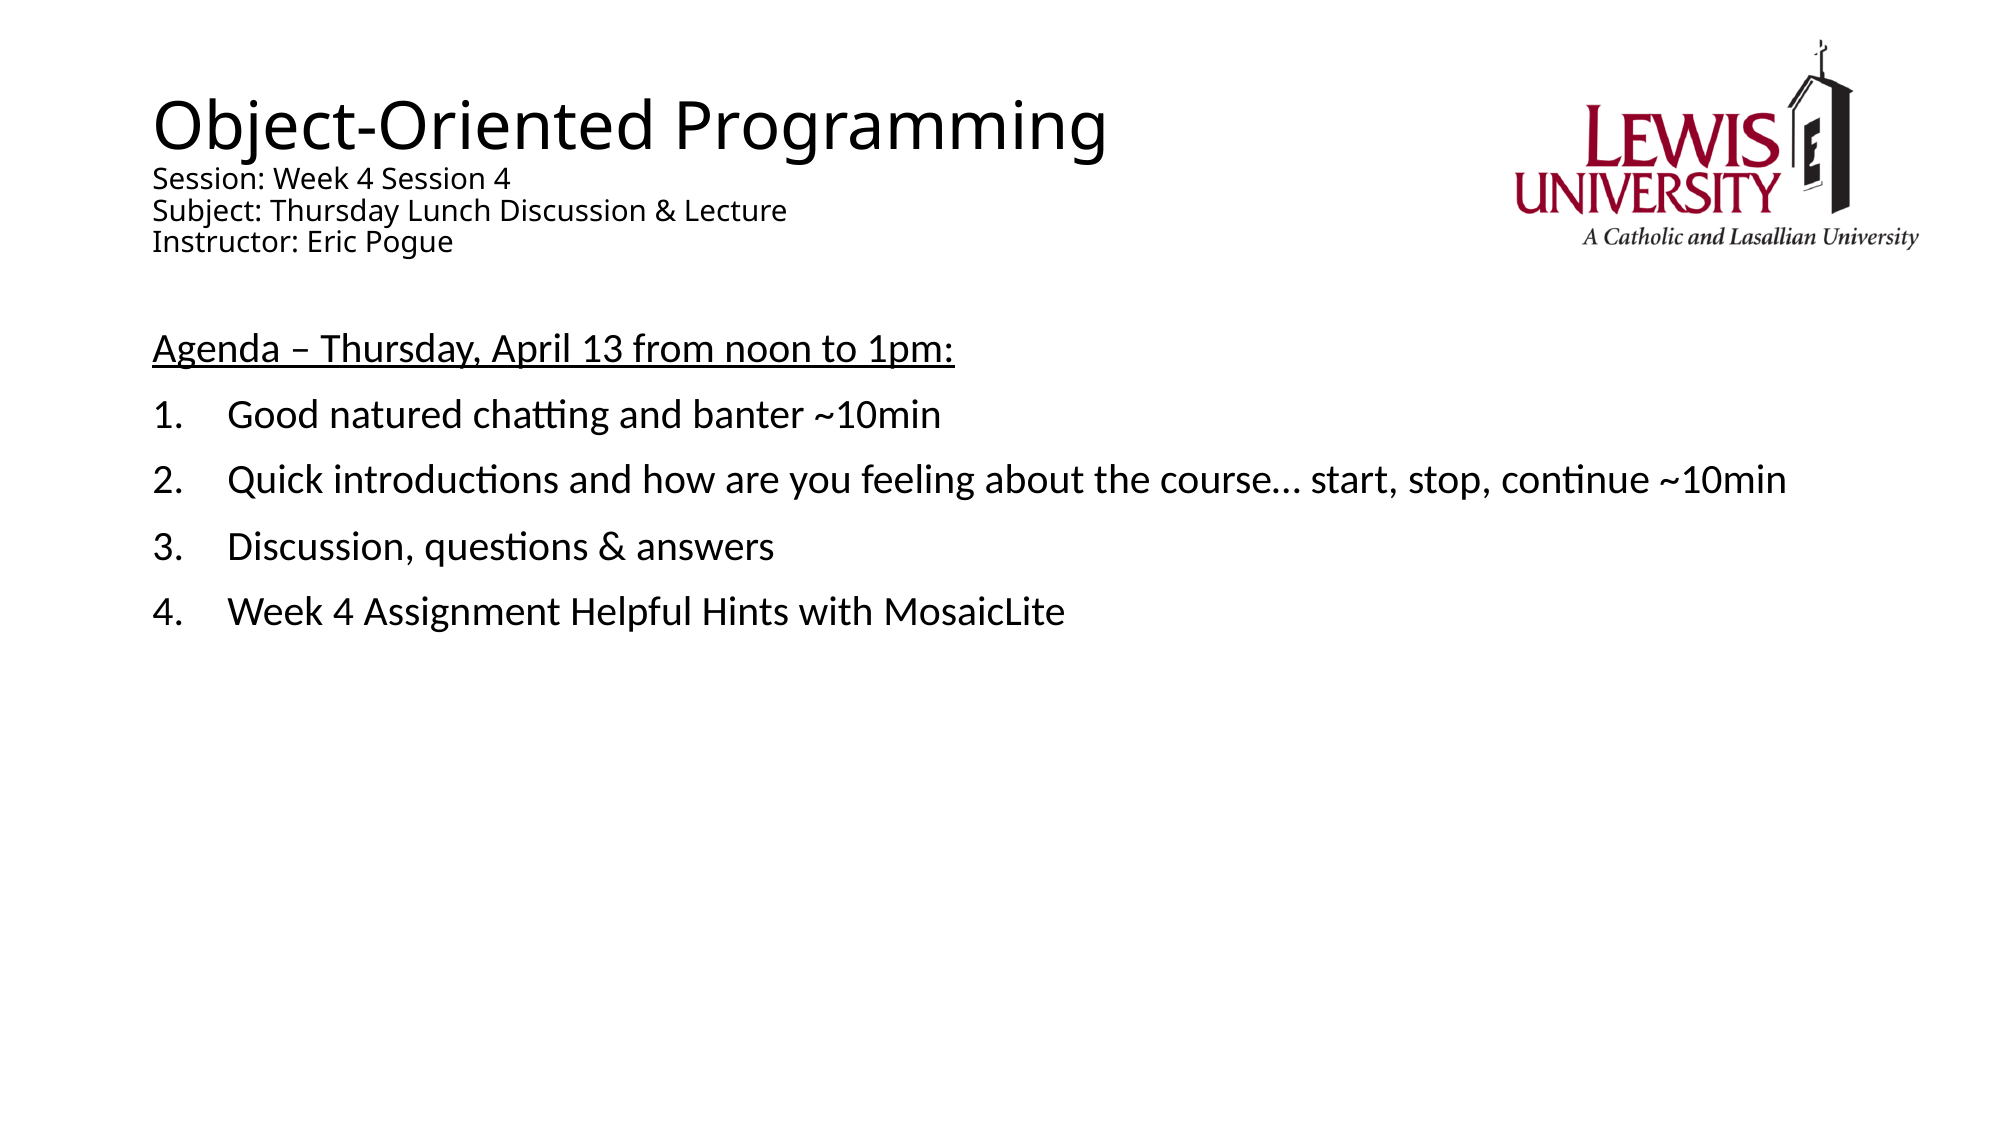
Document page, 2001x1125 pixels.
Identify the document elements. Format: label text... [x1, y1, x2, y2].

title Object-Oriented Programming Session: Week 4 Session 4 Subject: Thursday Lunch Discussion & Lecture Instructor: Eric Pogue [137, 59, 1141, 291]
picture [1488, 29, 1925, 255]
list Agenda – Thursday, April 13 from noon to 1pm: Good natured chatting and banter ~10min Quick introductions and how are you feeling about the course… start, stop, continue ~10min Discussion, questions & answers Week 4 Assignment Helpful Hints with MosaicLite [137, 318, 1896, 1069]
